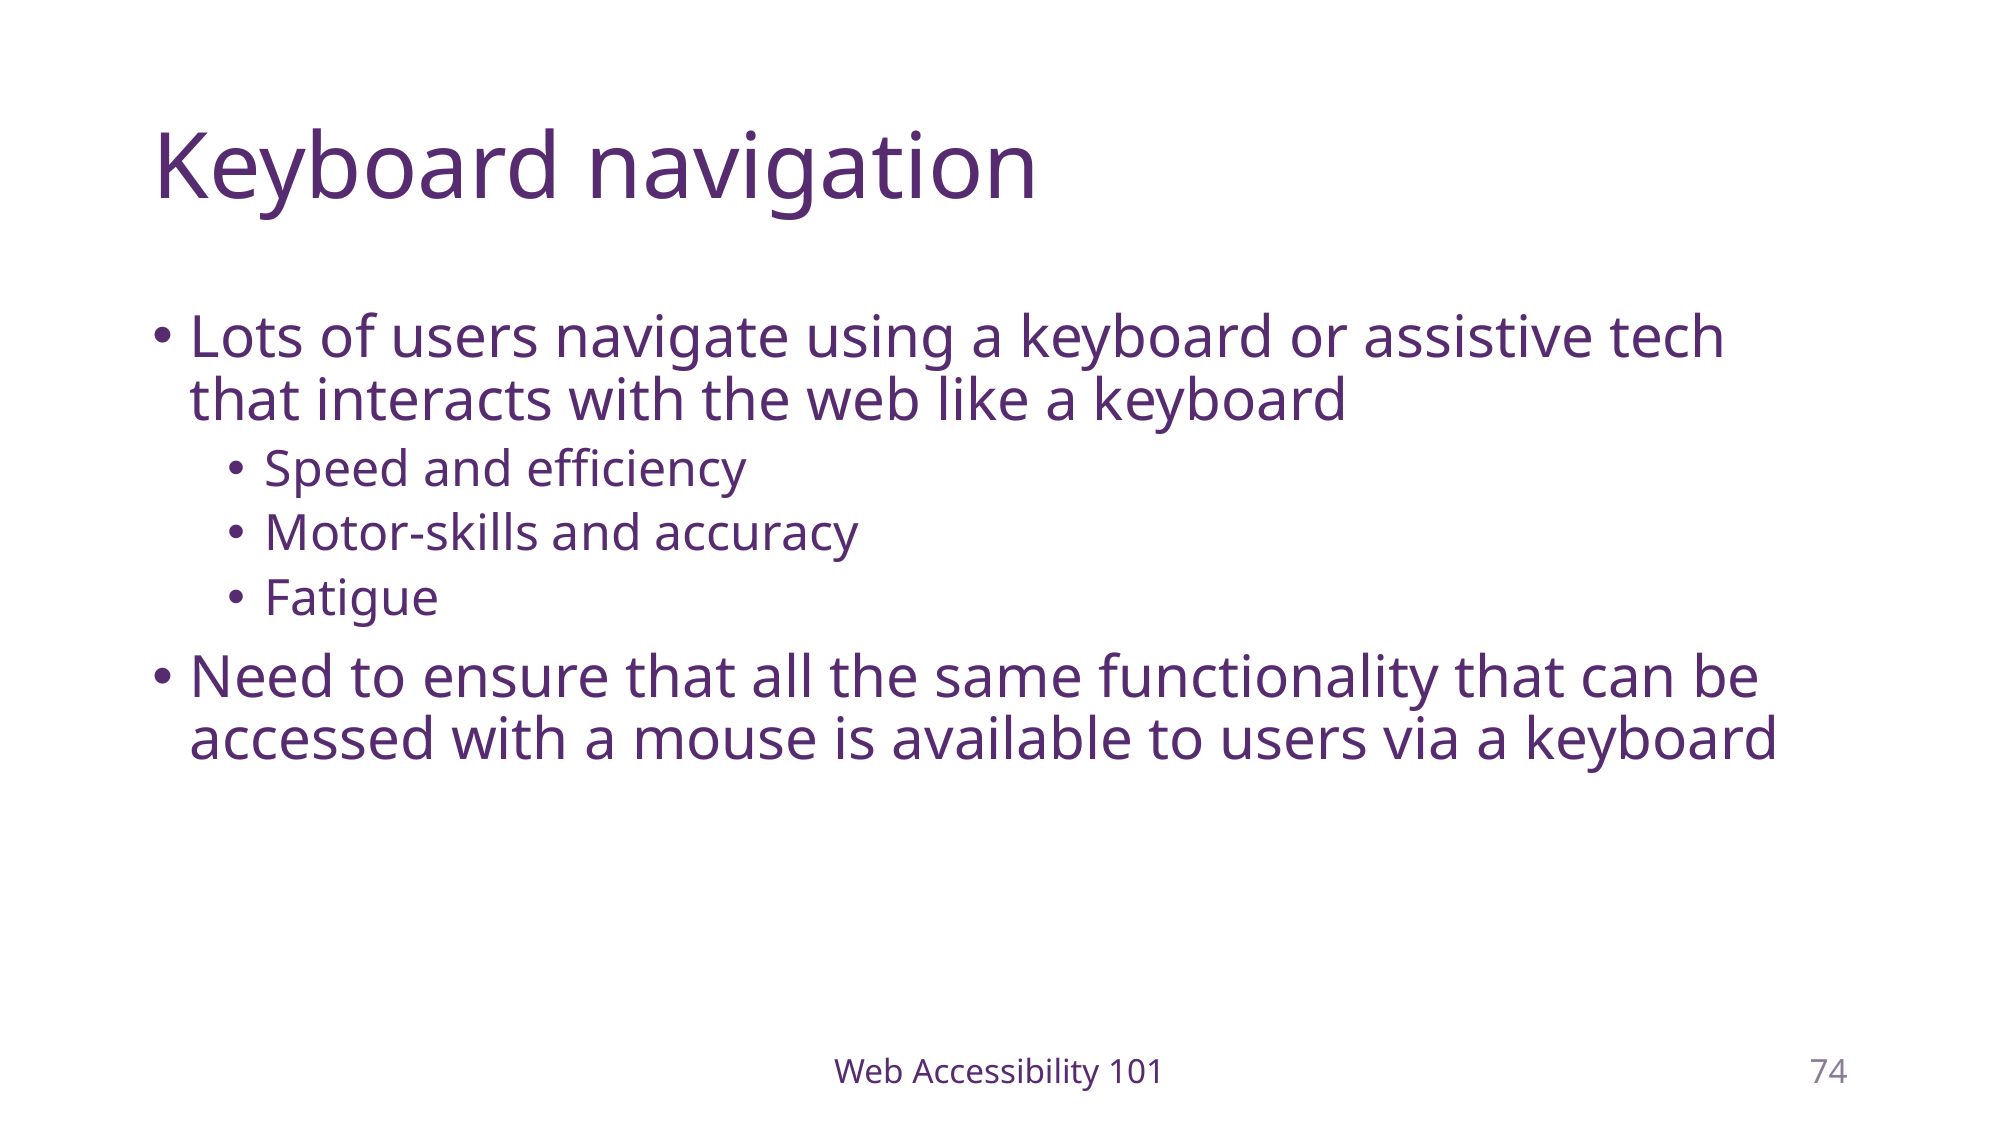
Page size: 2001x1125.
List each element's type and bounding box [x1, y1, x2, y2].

title [137, 59, 1863, 278]
footer [662, 1042, 1338, 1103]
list [137, 299, 1863, 1014]
slide_number [1412, 1042, 1863, 1103]
